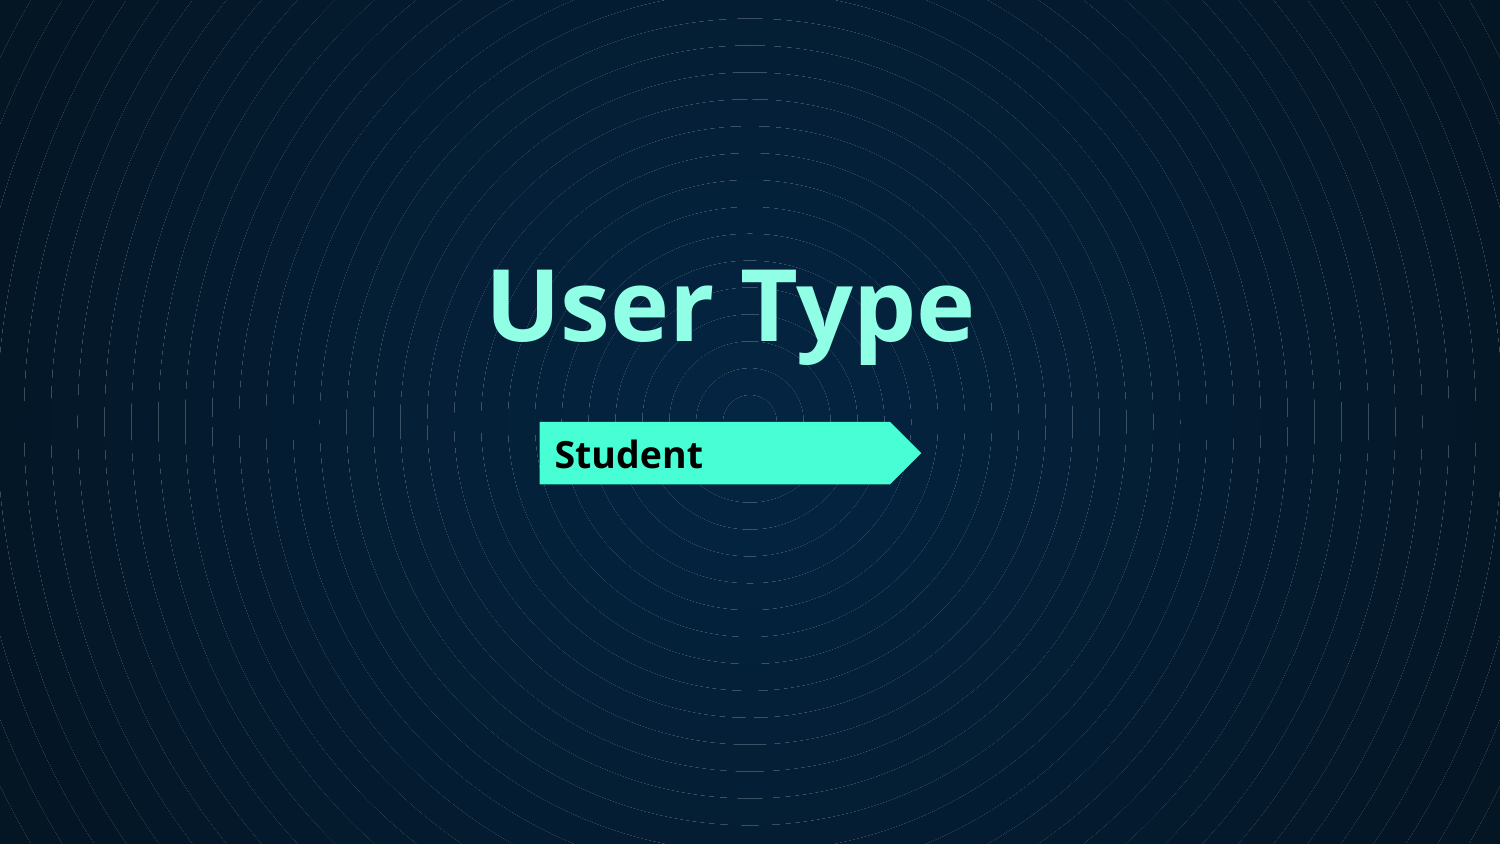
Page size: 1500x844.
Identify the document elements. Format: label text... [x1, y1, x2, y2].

text_box Student [539, 421, 922, 485]
title User Type [87, 277, 1373, 377]
